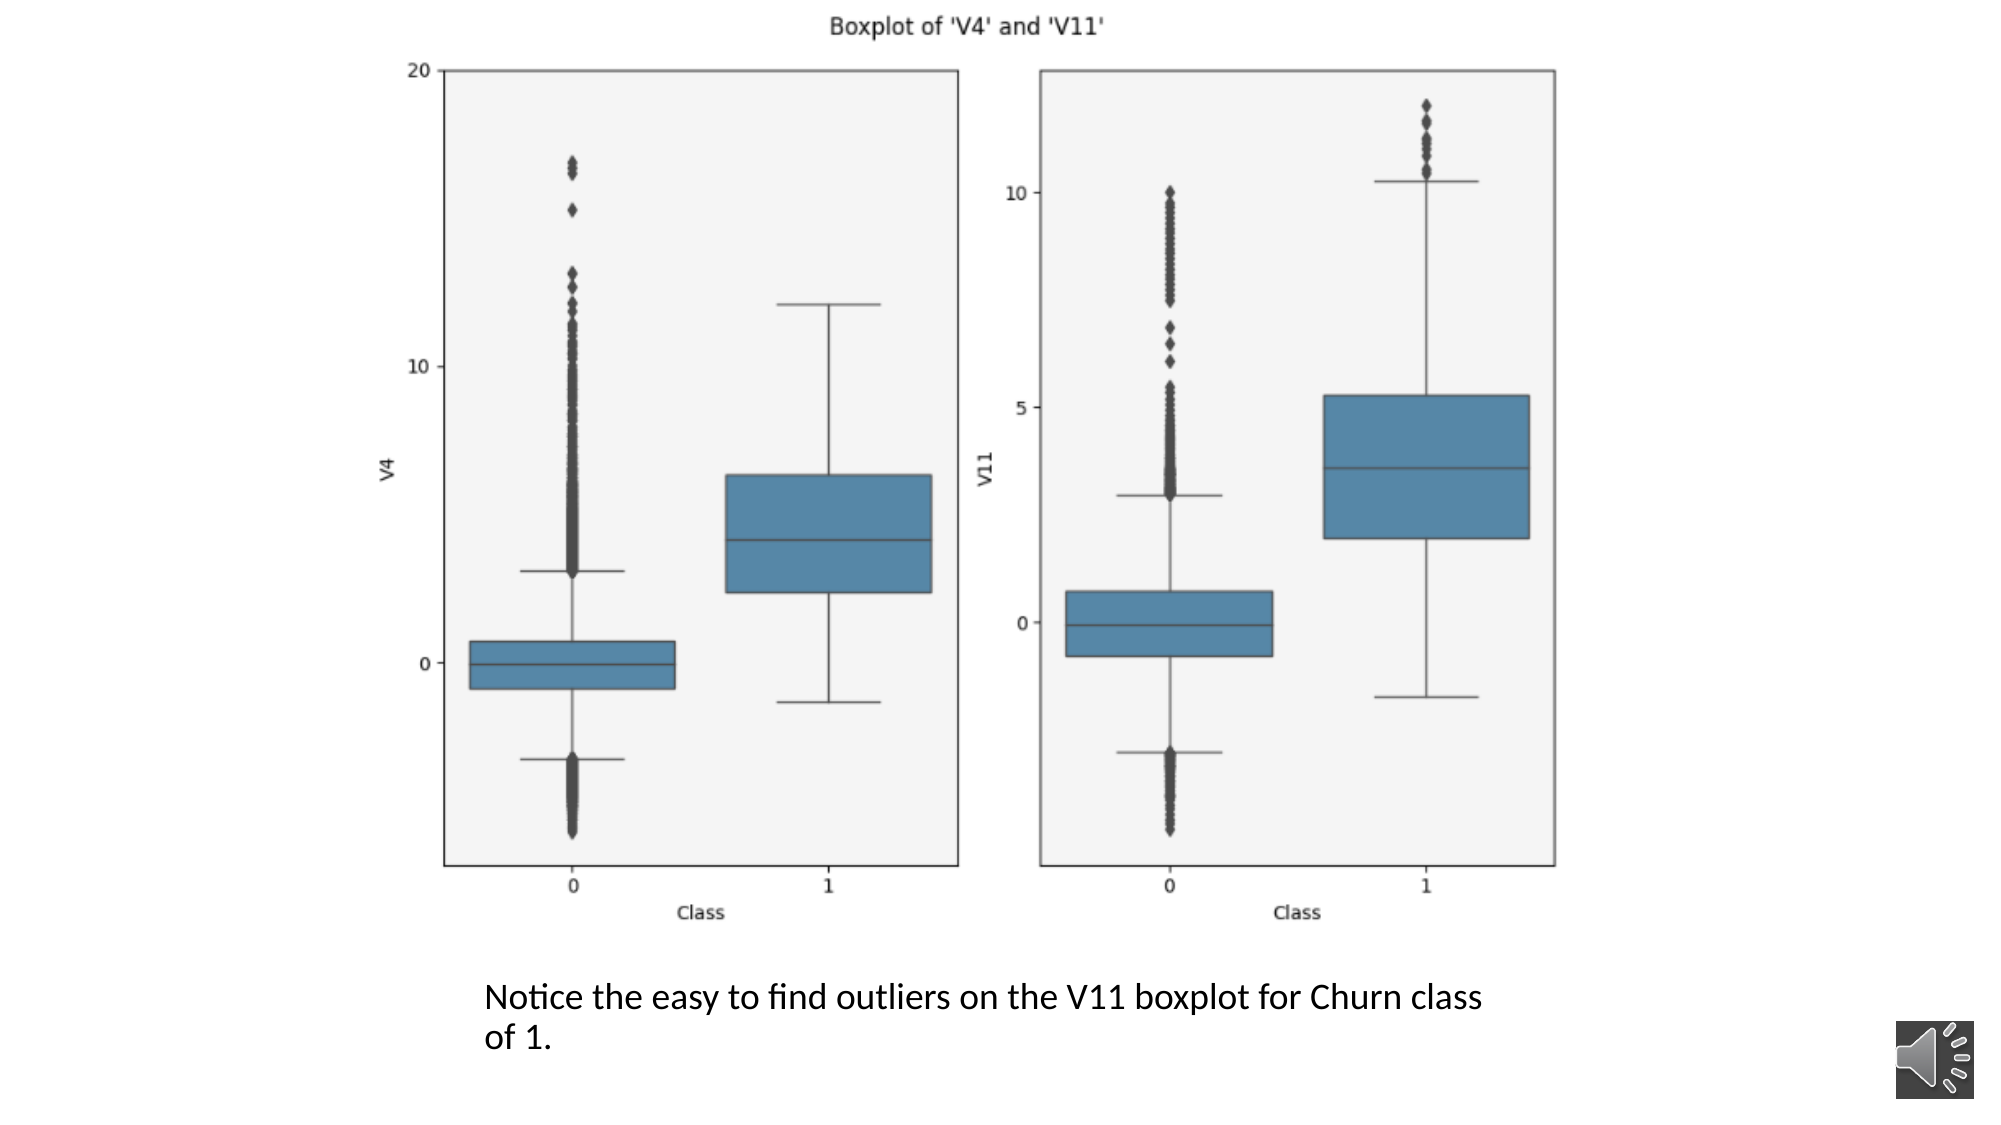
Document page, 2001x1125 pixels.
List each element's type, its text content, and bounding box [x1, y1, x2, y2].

list Notice the easy to find outliers on the V11 boxplot for Churn class of 1. [469, 969, 1531, 1125]
picture [370, 0, 1568, 931]
picture [1894, 1019, 1975, 1100]
